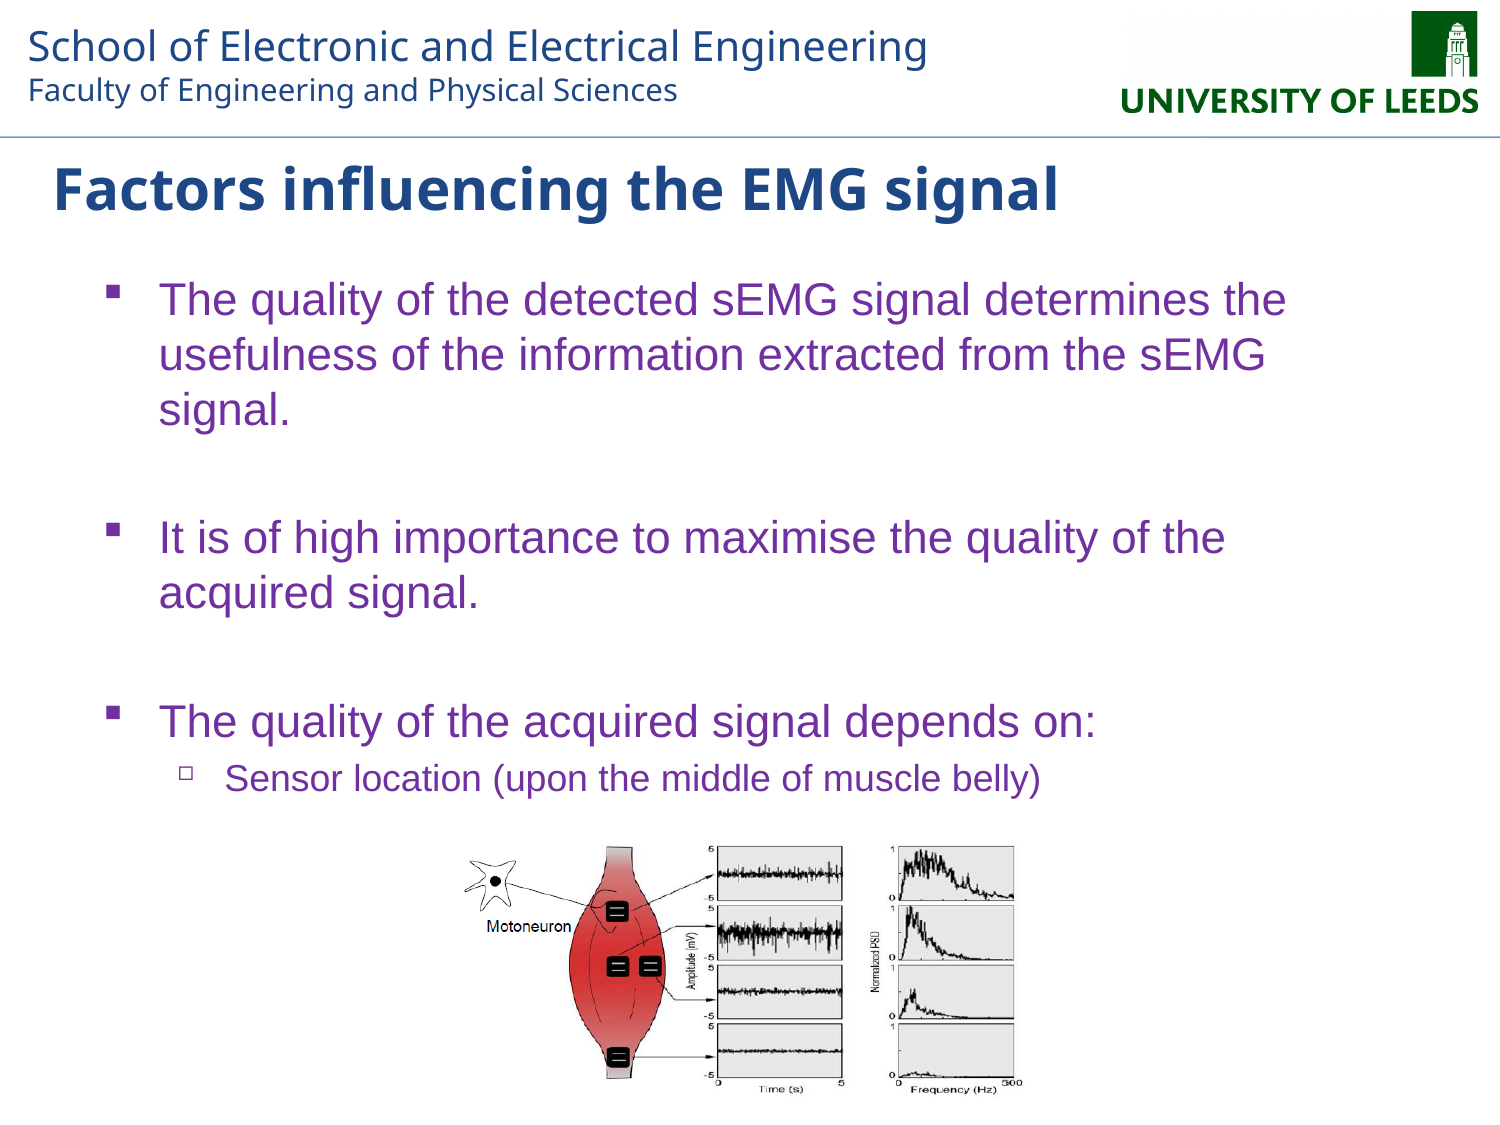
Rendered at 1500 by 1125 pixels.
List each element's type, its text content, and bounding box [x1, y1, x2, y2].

title Factors influencing the EMG signal [37, 137, 1388, 238]
picture [1122, 11, 1478, 113]
picture [442, 811, 1063, 1124]
list The quality of the detected sEMG signal determines the usefulness of the information extracted from the sEMG signal. It is of high importance to maximise the quality of the acquired signal. The quality of the acquired signal depends on: Sensor location (upon the middle of muscle belly) [87, 262, 1388, 976]
